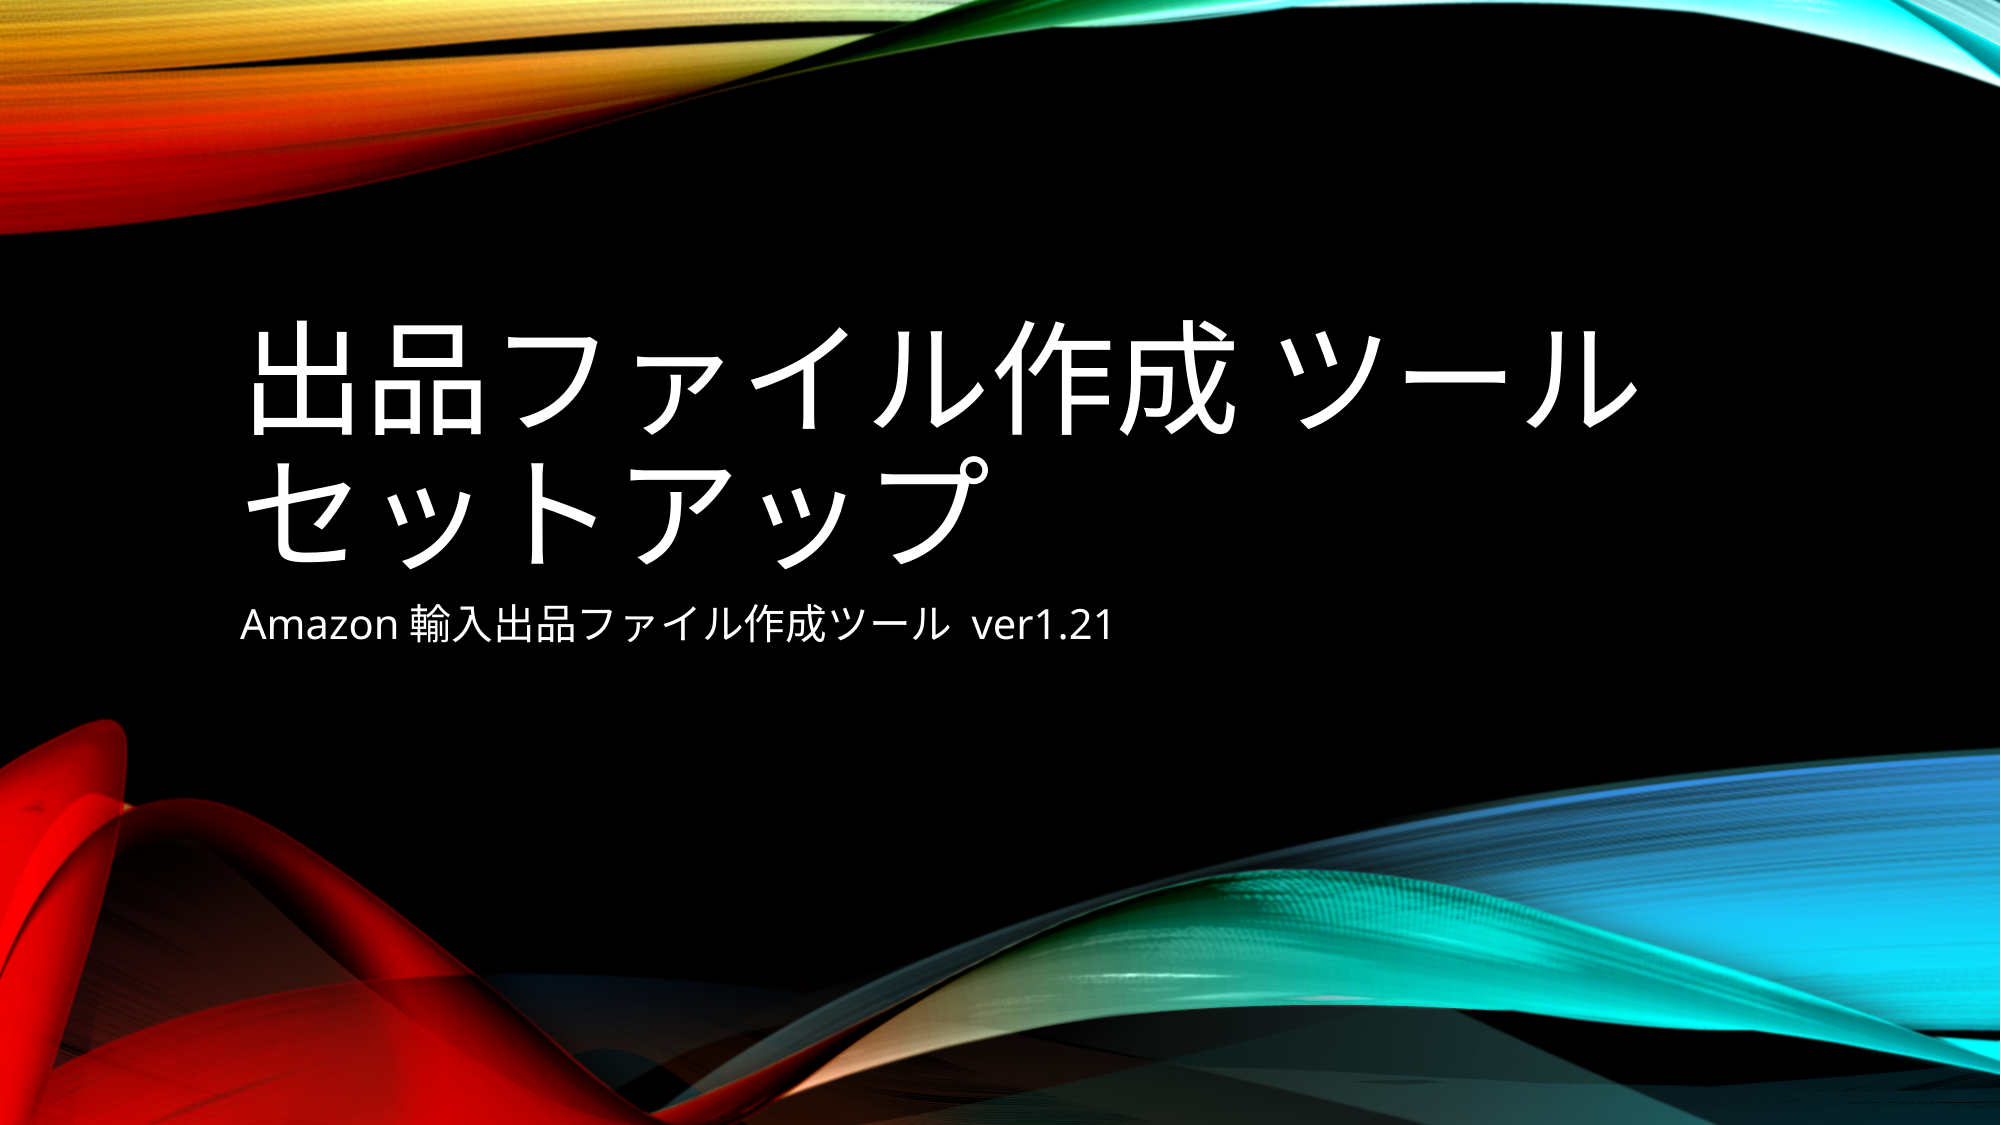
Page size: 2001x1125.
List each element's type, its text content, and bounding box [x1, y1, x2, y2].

subtitle Amazon輸入出品ファイル作成ツール ver1.21 [225, 595, 1775, 709]
picture [0, 717, 2000, 1125]
title 出品ファイル作成 ツール セットアップ [225, 295, 1775, 595]
picture [0, 0, 2000, 237]
